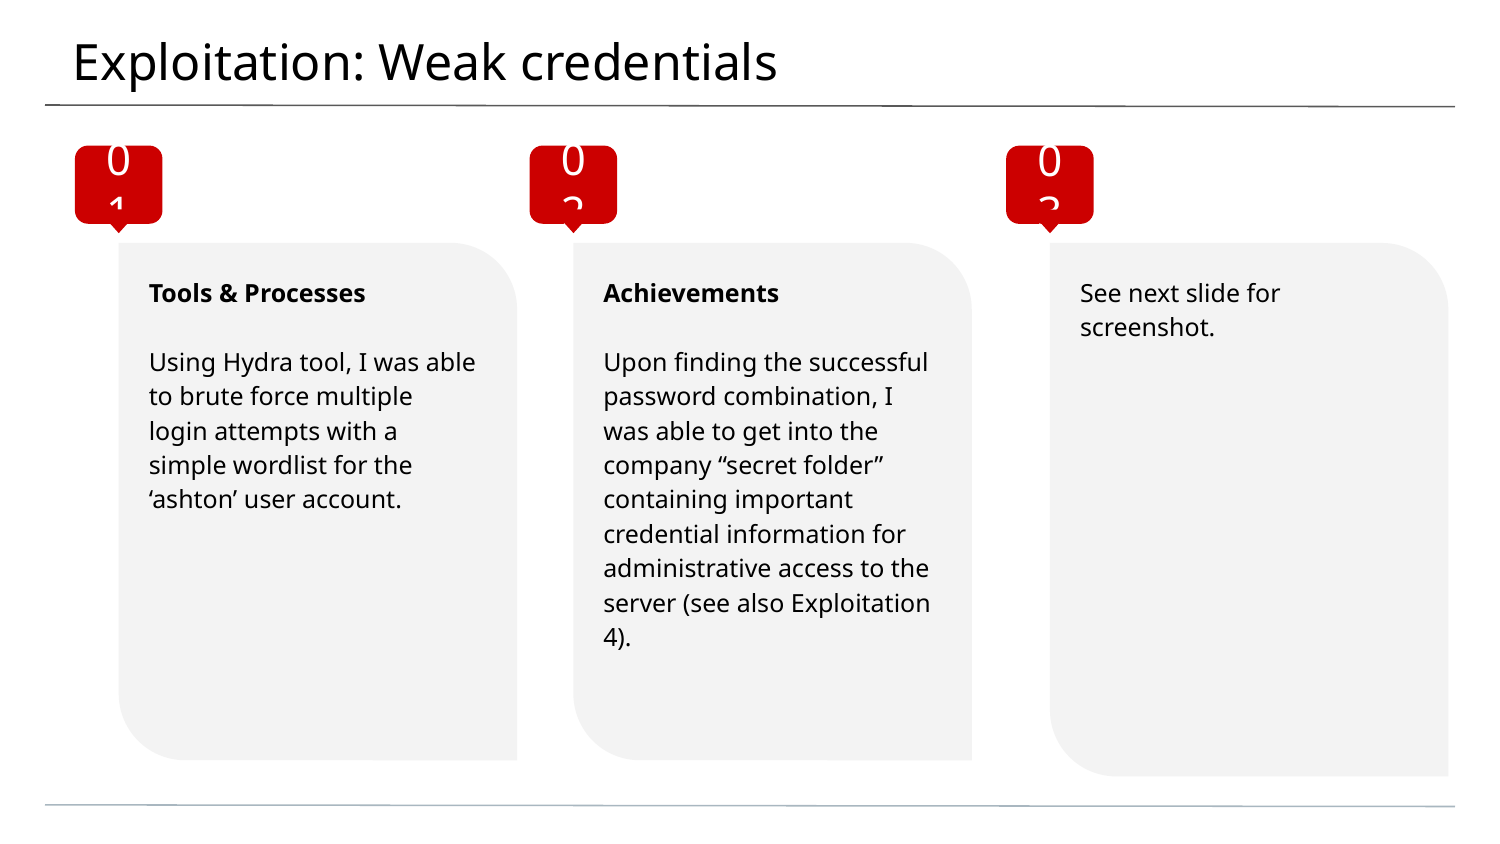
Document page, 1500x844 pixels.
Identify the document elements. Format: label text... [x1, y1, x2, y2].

text_box See next slide for screenshot. [1050, 242, 1439, 777]
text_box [529, 145, 618, 234]
text_box [508, 275, 518, 761]
text_box Achievements Upon finding the successful password combination, I was able to get into the company “secret folder” containing important credential information for administrative access to the server (see also Exploitation 4). [573, 242, 972, 761]
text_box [74, 145, 163, 234]
title Exploitation: Weak credentials [0, 0, 1500, 88]
text_box Tools & Processes Using Hydra tool, I was able to brute force multiple login attempts with a simple wordlist for the ‘ashton’ user account. [118, 242, 508, 761]
text_box [1439, 275, 1449, 777]
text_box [1005, 145, 1094, 234]
